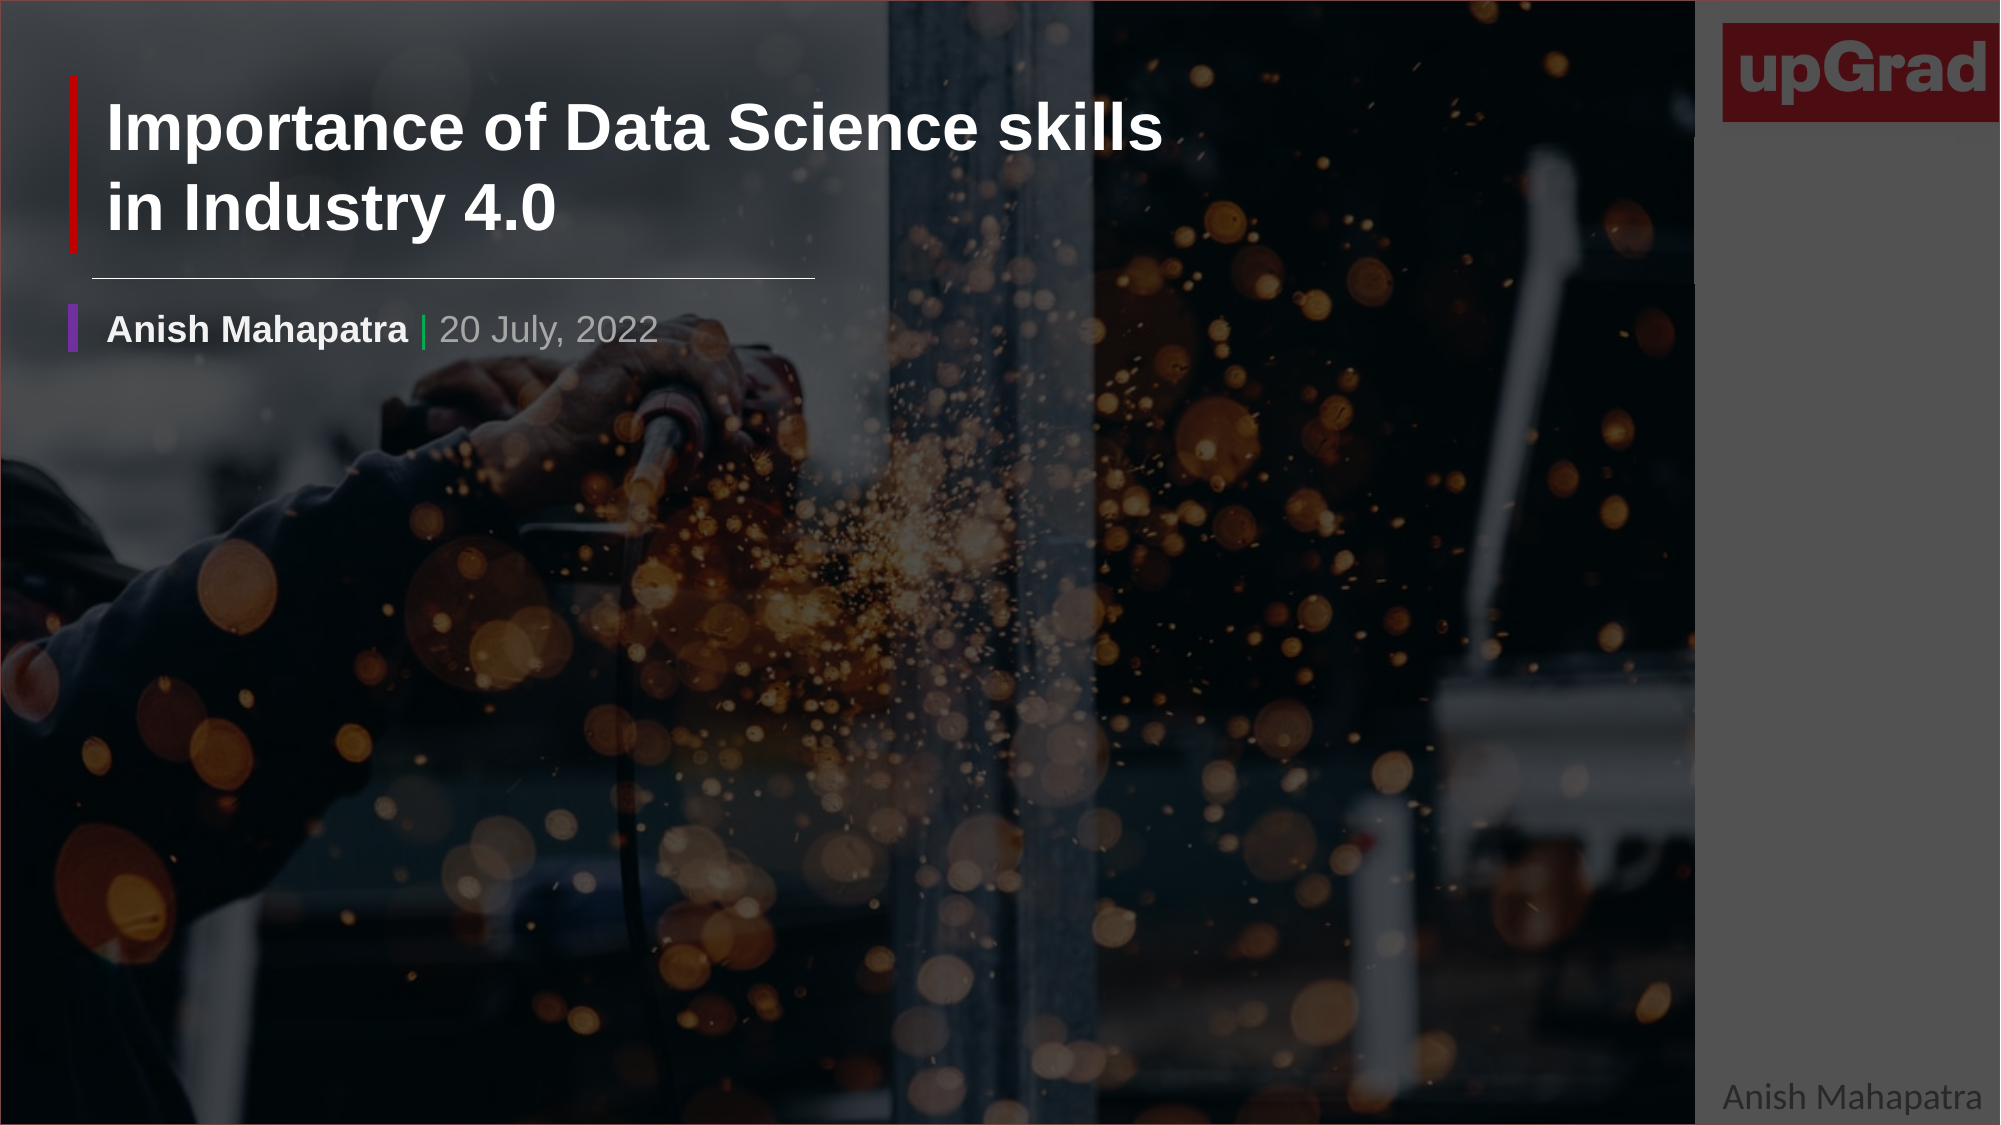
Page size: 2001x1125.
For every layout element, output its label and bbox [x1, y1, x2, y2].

text_box [1695, 0, 2000, 1125]
picture [0, 0, 1956, 1125]
